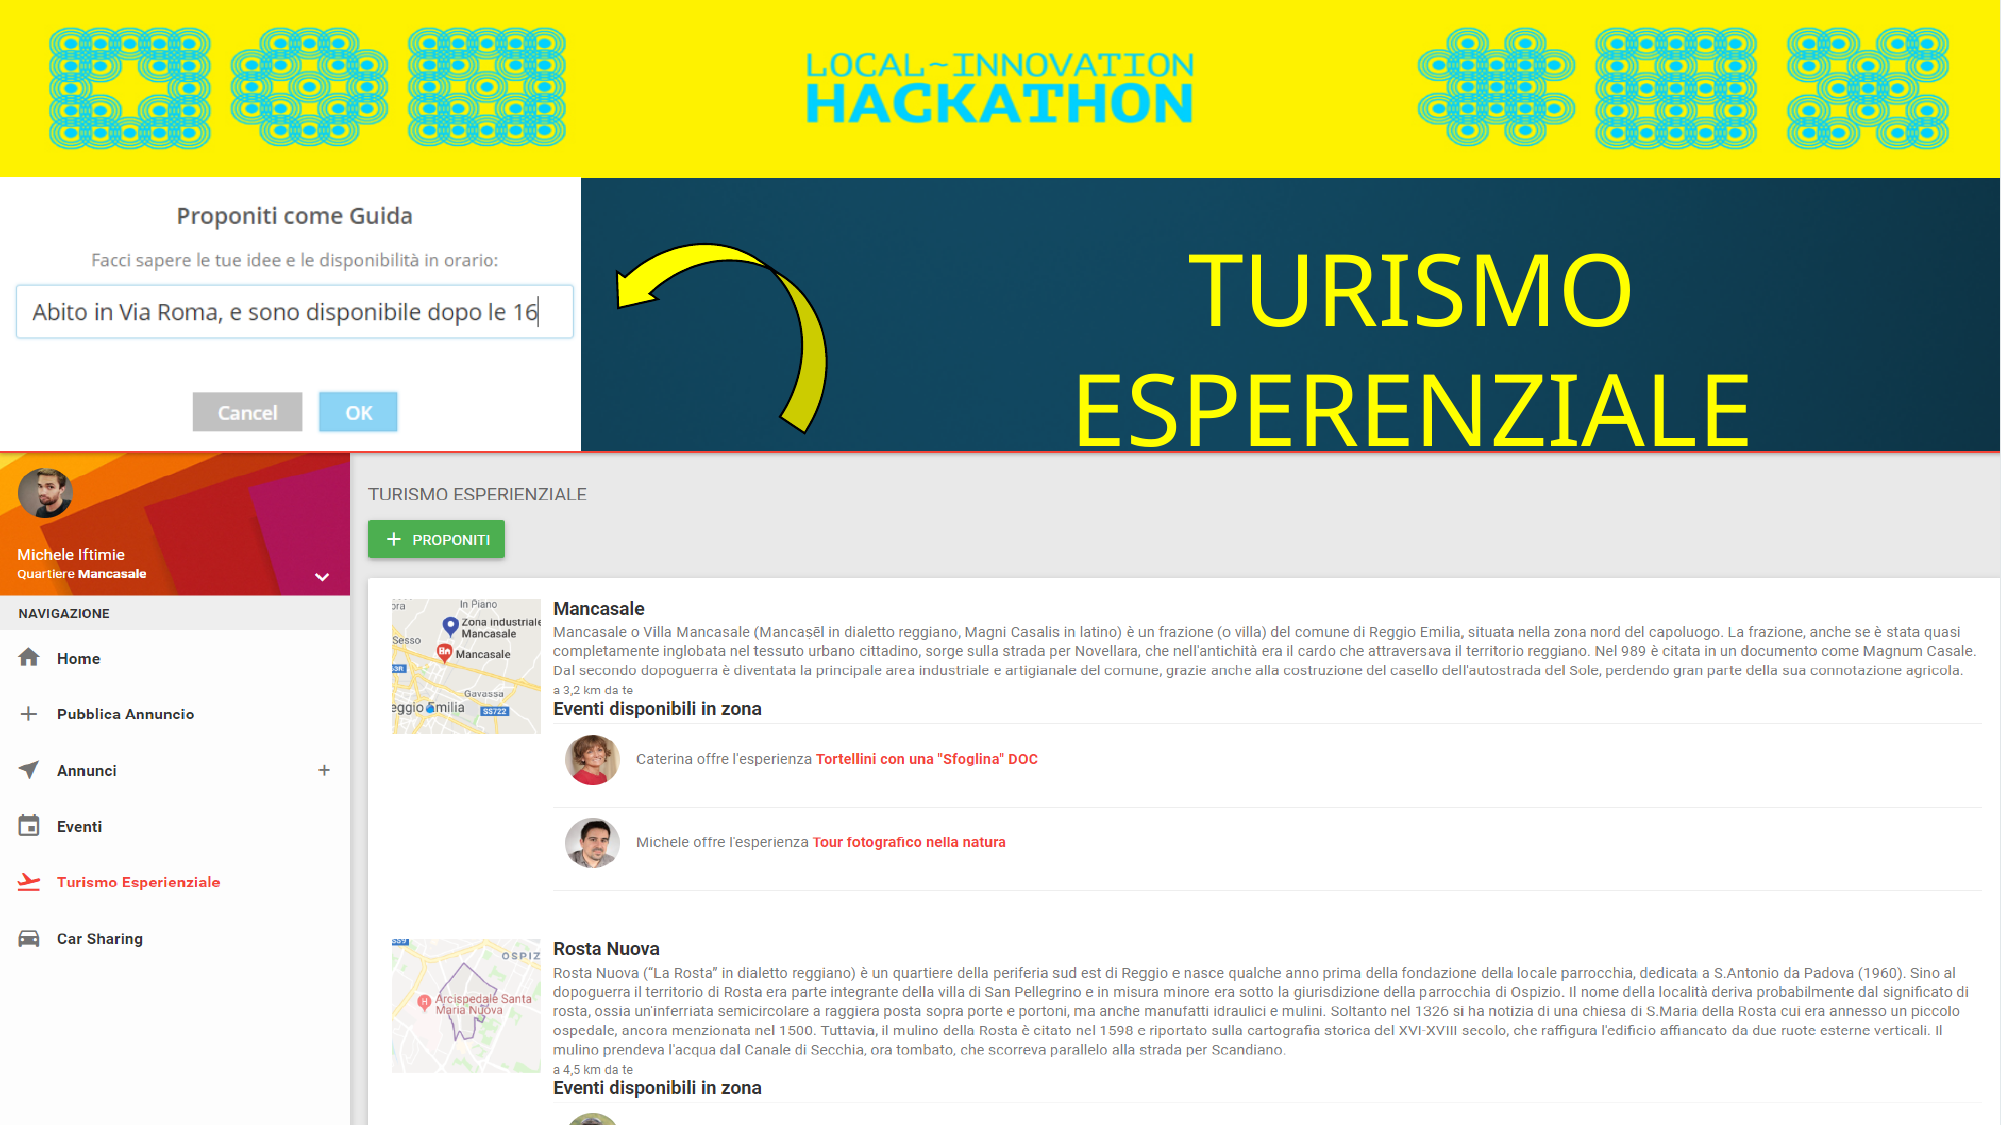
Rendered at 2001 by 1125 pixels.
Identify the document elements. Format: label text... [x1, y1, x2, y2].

text_box [615, 242, 828, 435]
text_box TURISMO ESPERENZIALE [848, 218, 1977, 451]
picture [0, 0, 2001, 1125]
